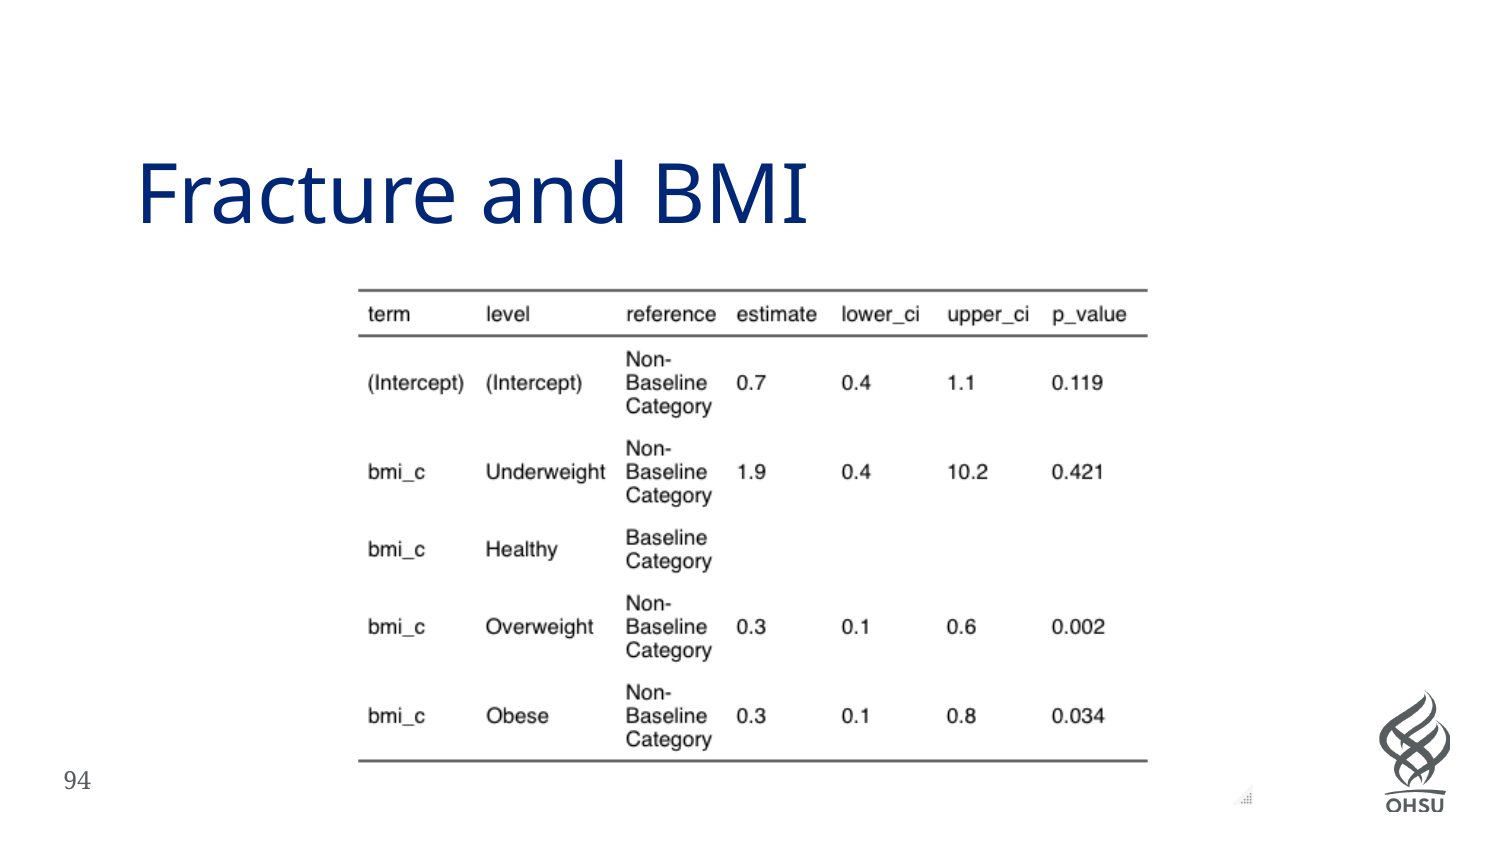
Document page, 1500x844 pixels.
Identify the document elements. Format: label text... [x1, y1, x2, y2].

title Fracture and BMI [120, 120, 1356, 261]
picture [249, 260, 1253, 805]
